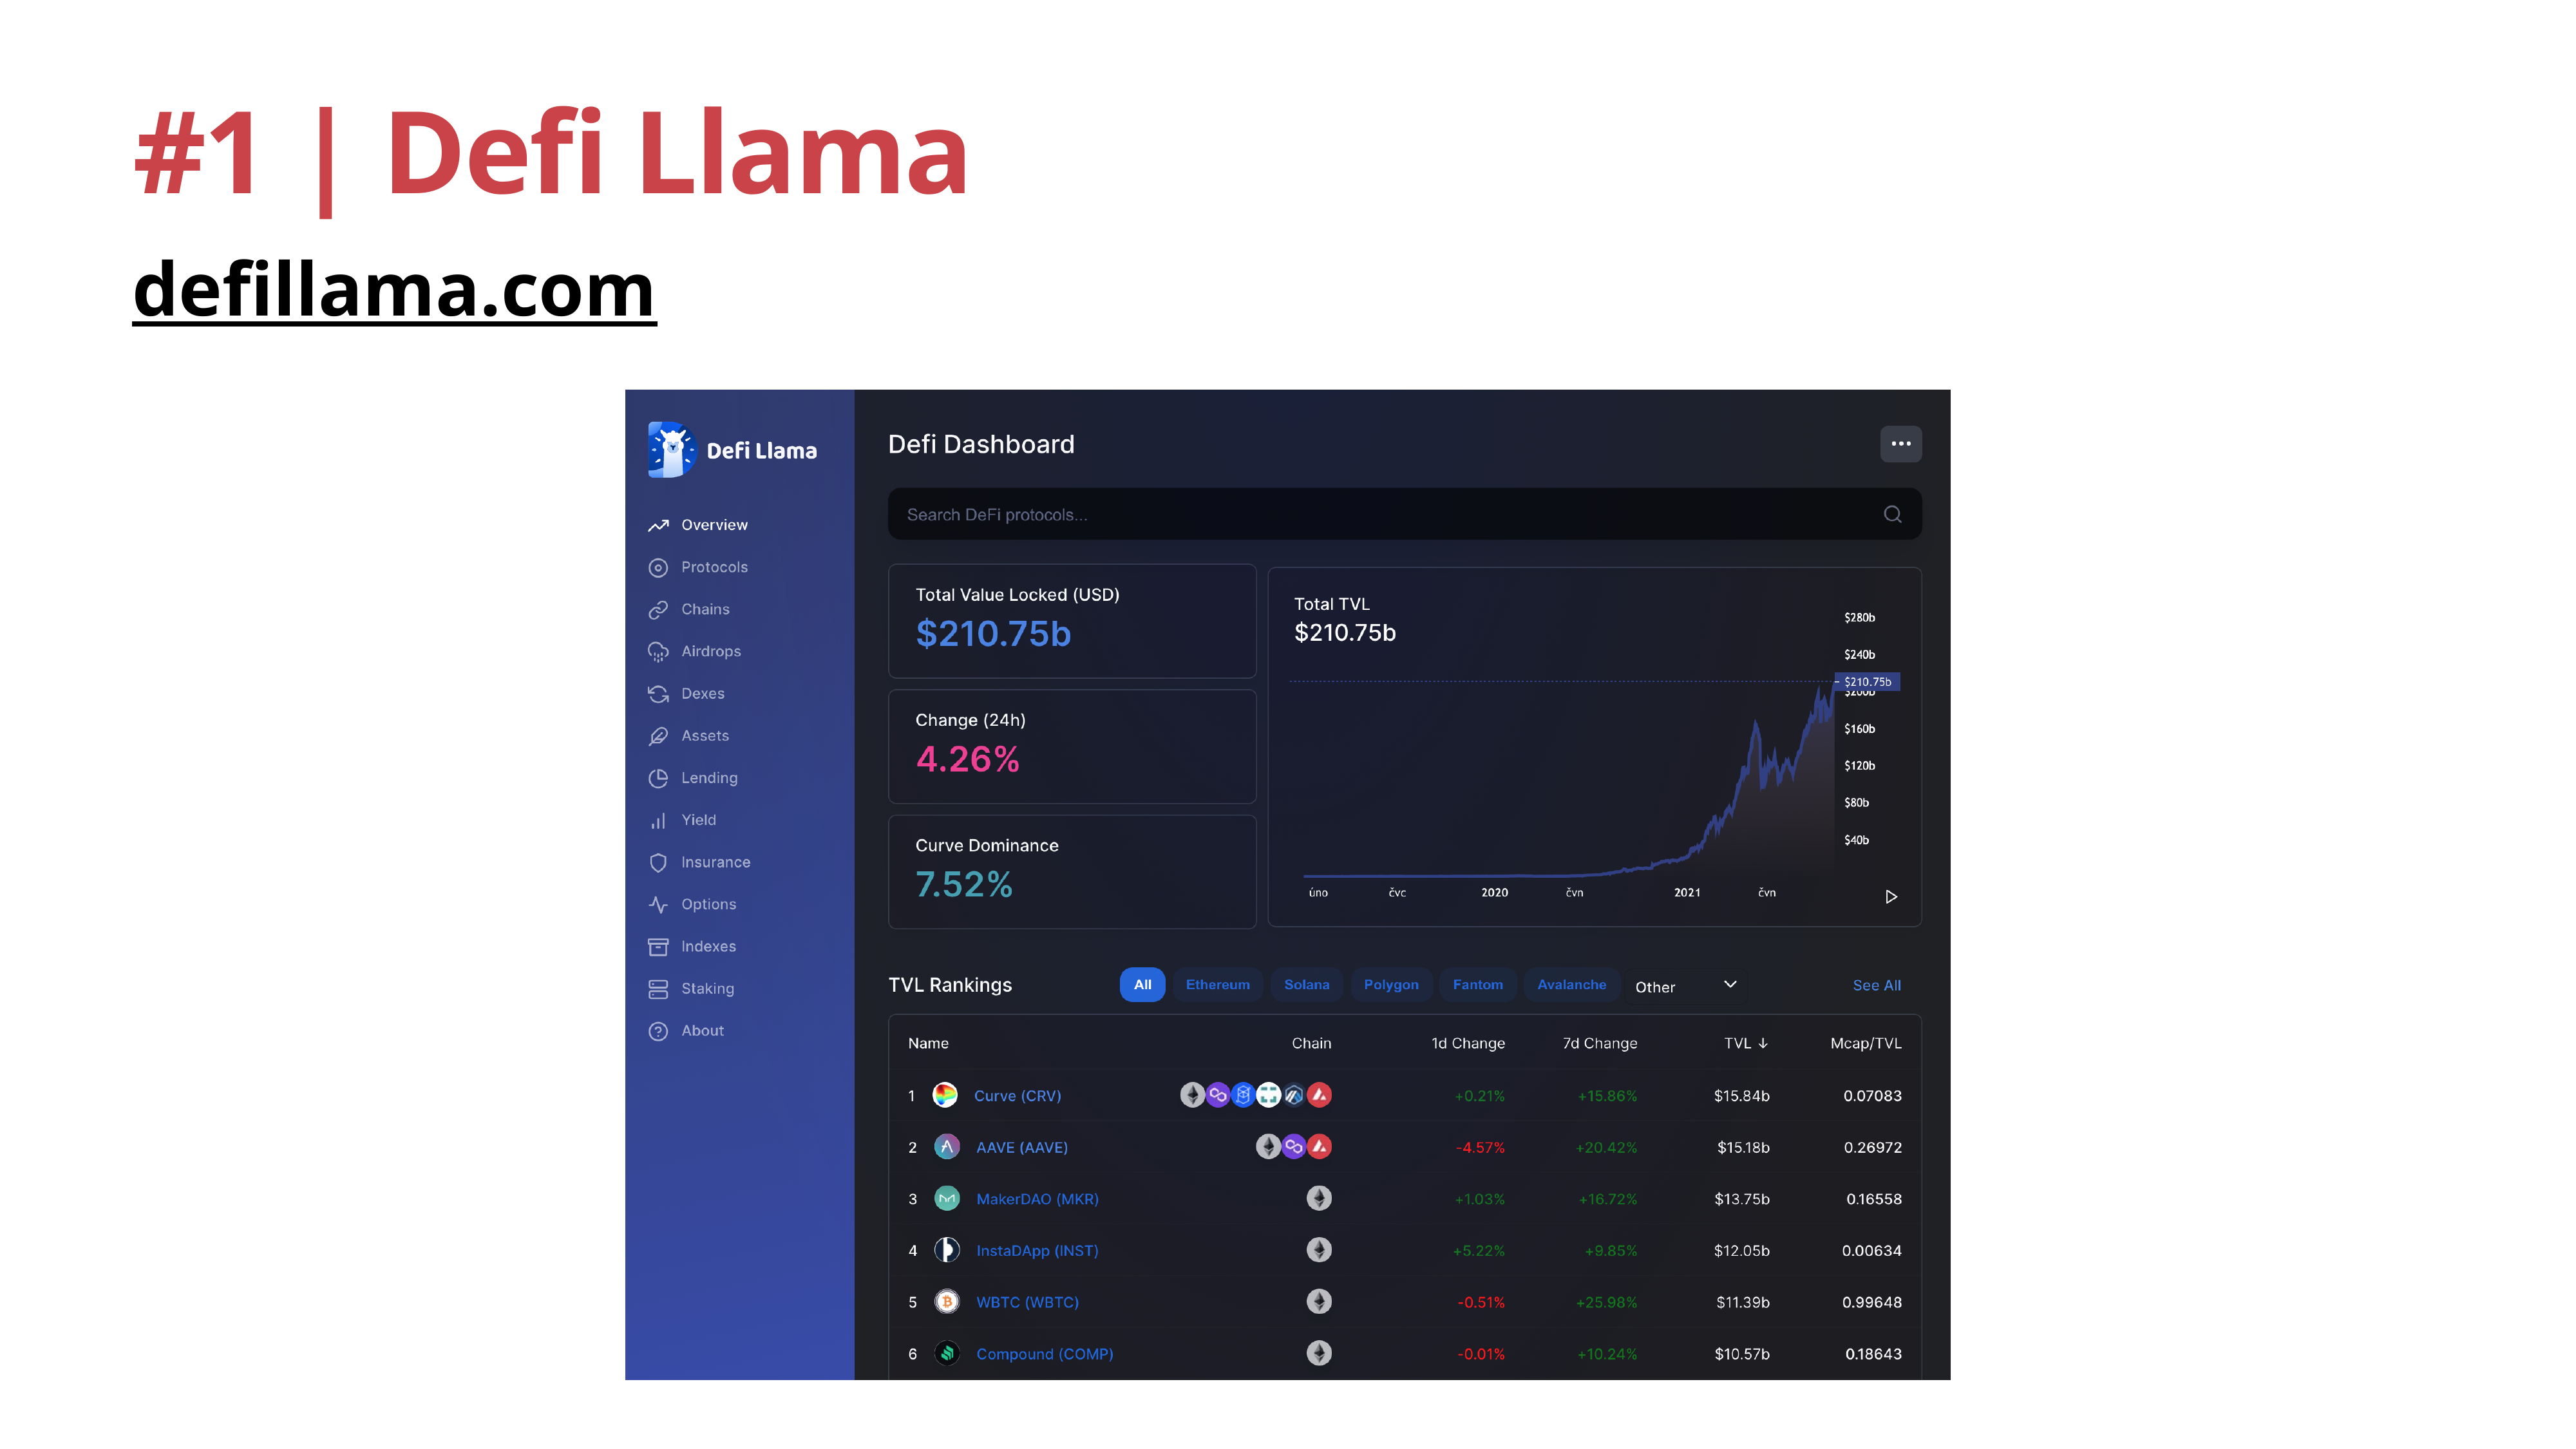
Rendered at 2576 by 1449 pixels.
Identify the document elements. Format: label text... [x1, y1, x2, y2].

list defillama.com [127, 236, 2449, 337]
title #1 | Defi Llama [127, 100, 2449, 236]
picture [625, 389, 1951, 1381]
